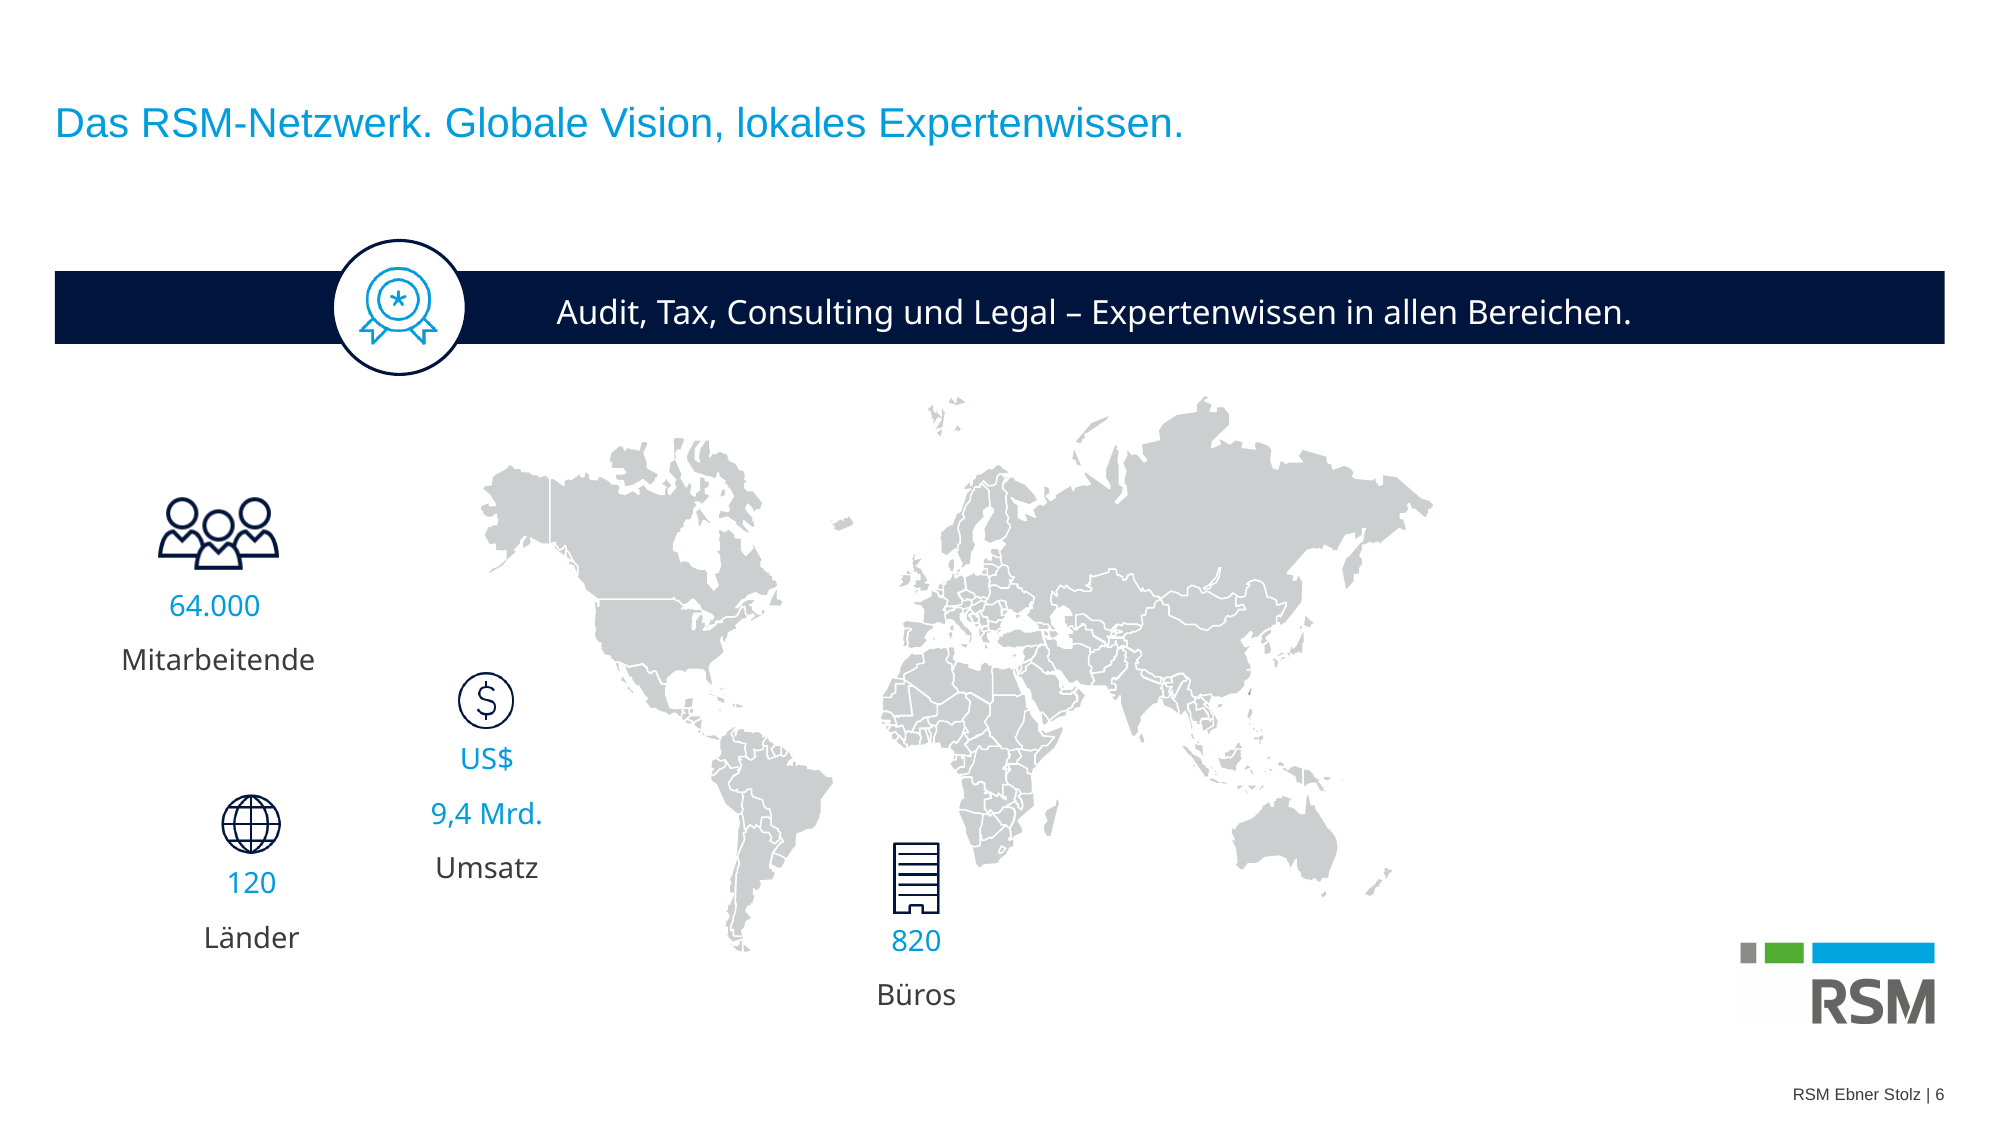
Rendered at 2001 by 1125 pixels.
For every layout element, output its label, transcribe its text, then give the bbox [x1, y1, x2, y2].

picture [154, 469, 283, 598]
text_box US$ 9,4 Mrd. Umsatz [408, 730, 479, 879]
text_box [479, 394, 1435, 954]
picture [1740, 942, 1935, 1024]
text_box [331, 239, 468, 376]
text_box Audit, Tax, Consulting und Legal – Expertenwissen in allen Bereichen. [457, 270, 1946, 345]
text_box 120 Länder [173, 828, 331, 976]
picture [354, 258, 445, 349]
text_box Audit, Tax, Consulting und Legal – Expertenwissen in allen Bereichen. [54, 270, 342, 345]
slide_number RSM Ebner Stolz | 6 [1700, 1082, 1945, 1101]
text_box 64.000 Mitarbeitende [111, 531, 326, 724]
picture [451, 665, 479, 738]
title Das RSM-Netzwerk. Globale Vision, lokales Expertenwissen. [54, 101, 1945, 191]
picture [214, 787, 290, 863]
text_box 820 Büros [837, 954, 995, 1033]
